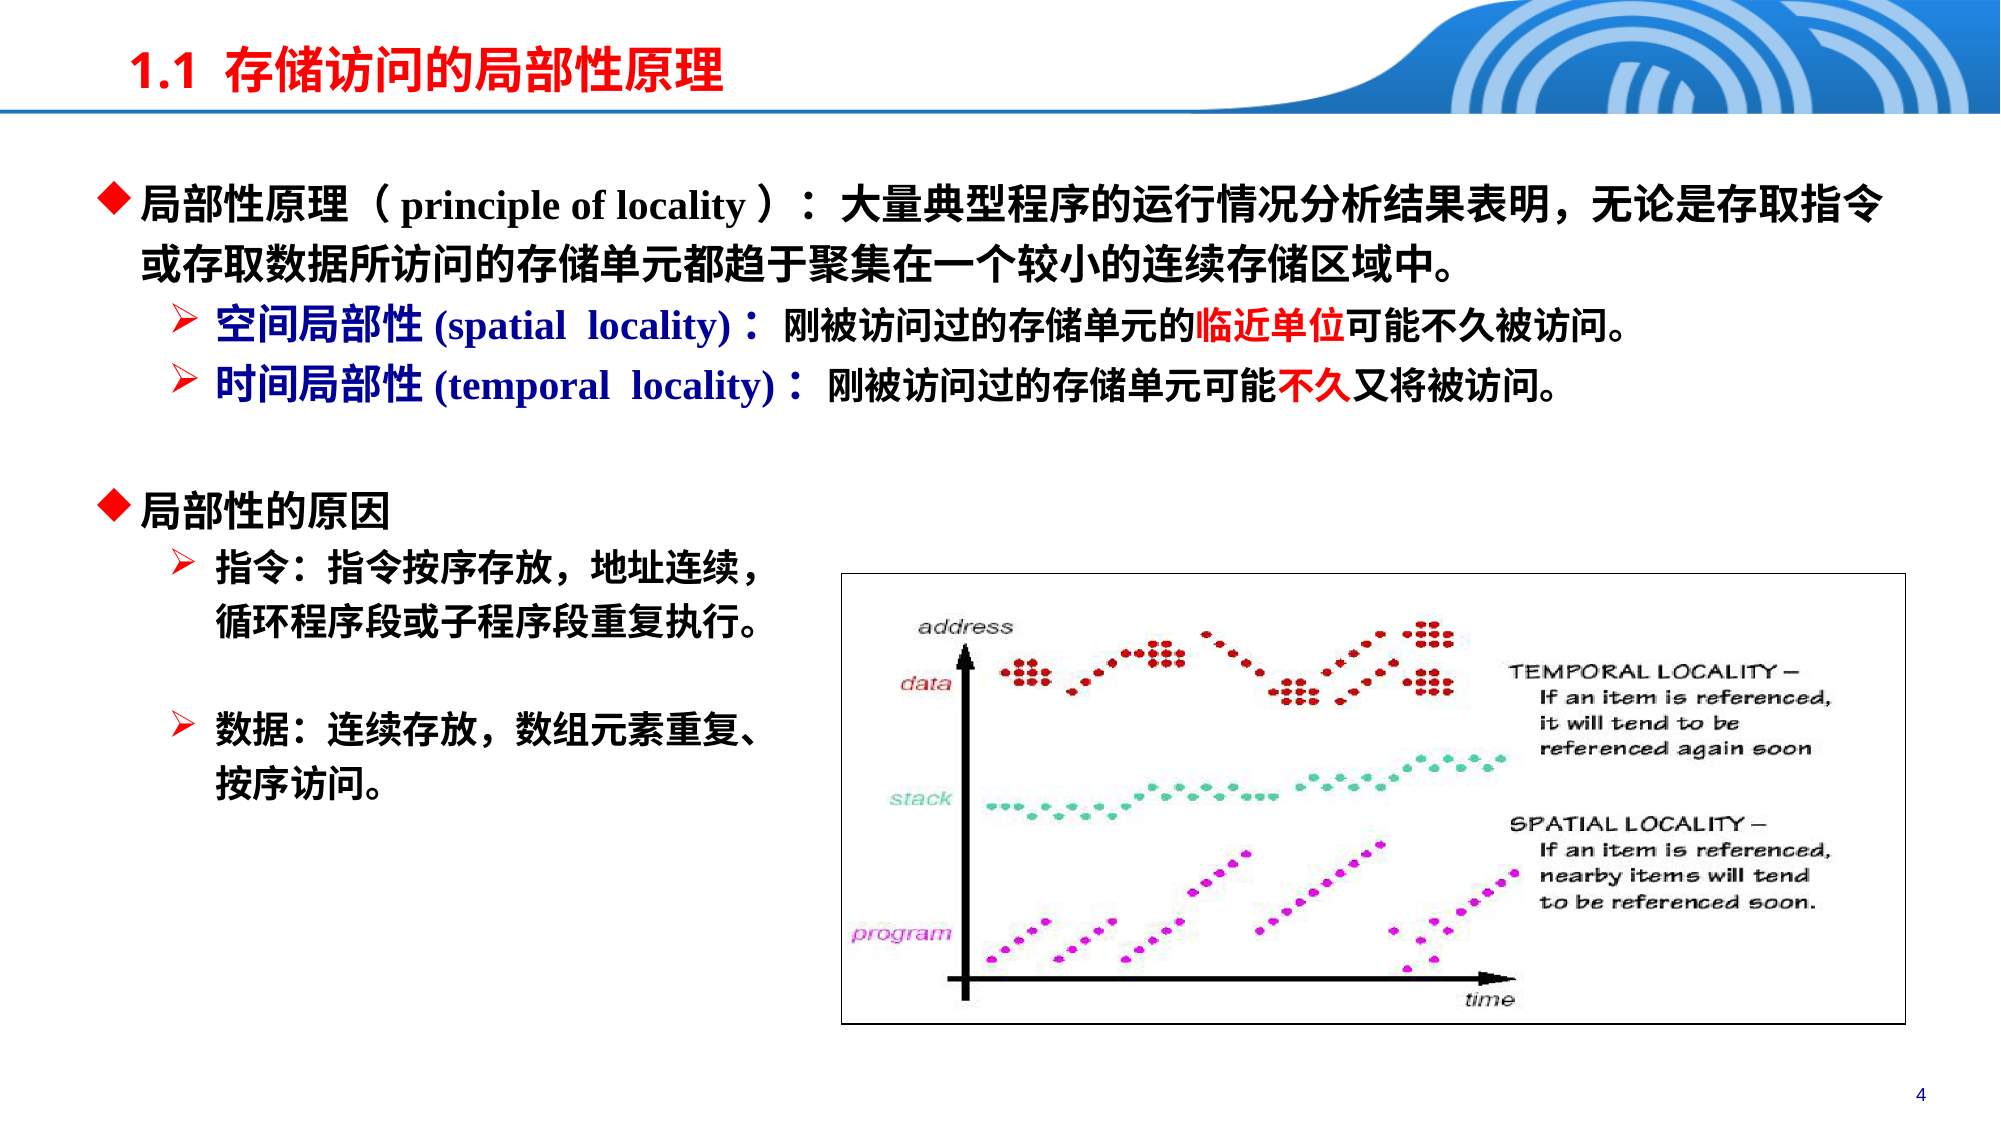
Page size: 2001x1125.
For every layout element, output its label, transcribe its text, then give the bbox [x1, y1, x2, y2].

text_box 局部性原理（principle of locality）：大量典型程序的运行情况分析结果表明，无论是存取指令或存取数据所访问的存储单元都趋于聚集在一个较小的连续存储区域中。 空间局部性(spatial locality)：刚被访问过的存储单元的临近单位可能不久被访问。 时间局部性(temporal locality)：刚被访问过的存储单元可能不久又将被访问。 [78, 160, 1906, 811]
title 1.1 存储访问的局部性原理 [117, 42, 1819, 160]
text_box 局部性的原因 指令：指令按序存放，地址连续，循环程序段或子程序段重复执行。 数据：连续存放，数组元素重复、按序访问。 [78, 468, 811, 1071]
picture [842, 574, 1905, 1024]
picture [0, 0, 2000, 114]
